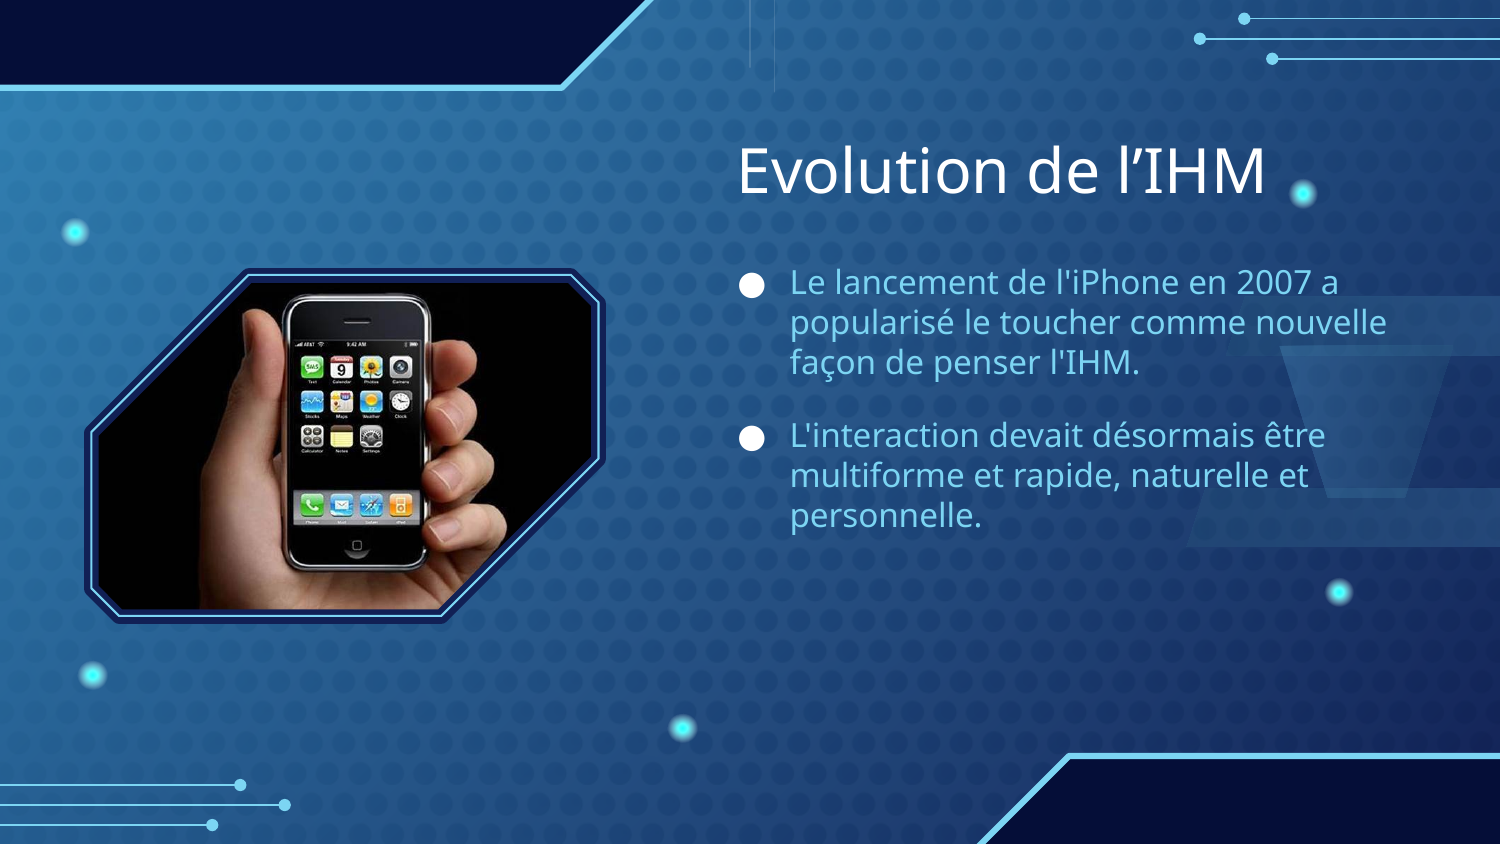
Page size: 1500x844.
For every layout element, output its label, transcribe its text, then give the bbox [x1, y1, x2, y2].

subtitle Le lancement de l'iPhone en 2007 a popularisé le toucher comme nouvelle façon de penser l'IHM. L'interaction devait désormais être multiforme et rapide, naturelle et personnelle. [699, 246, 1404, 693]
title Evolution de l’IHM [721, 121, 1422, 216]
text_box [91, 274, 599, 616]
